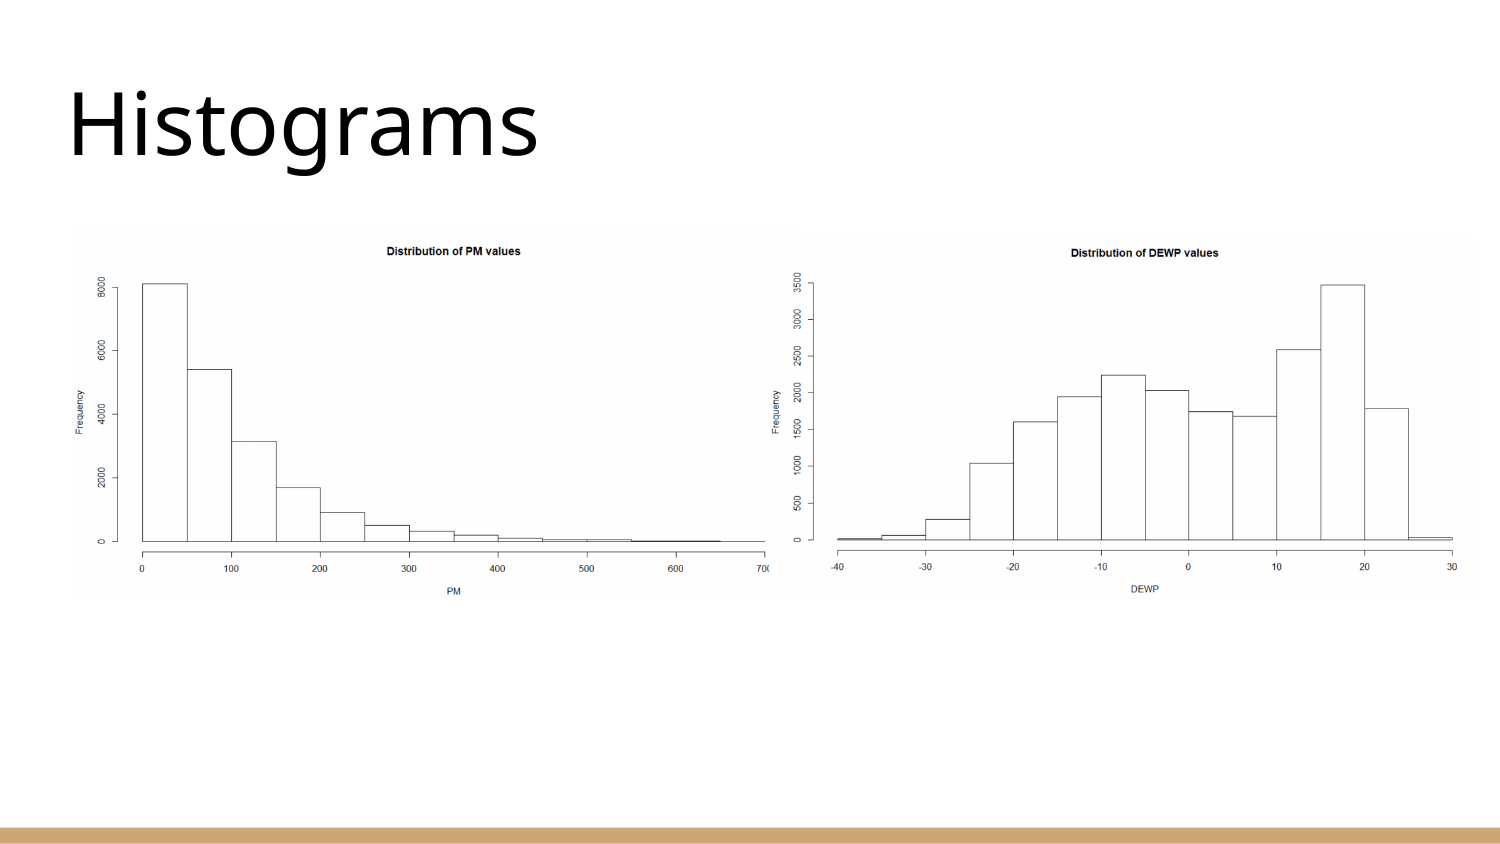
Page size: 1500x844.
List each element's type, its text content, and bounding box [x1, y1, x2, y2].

picture [72, 225, 1477, 599]
title Histograms [51, 51, 1449, 189]
